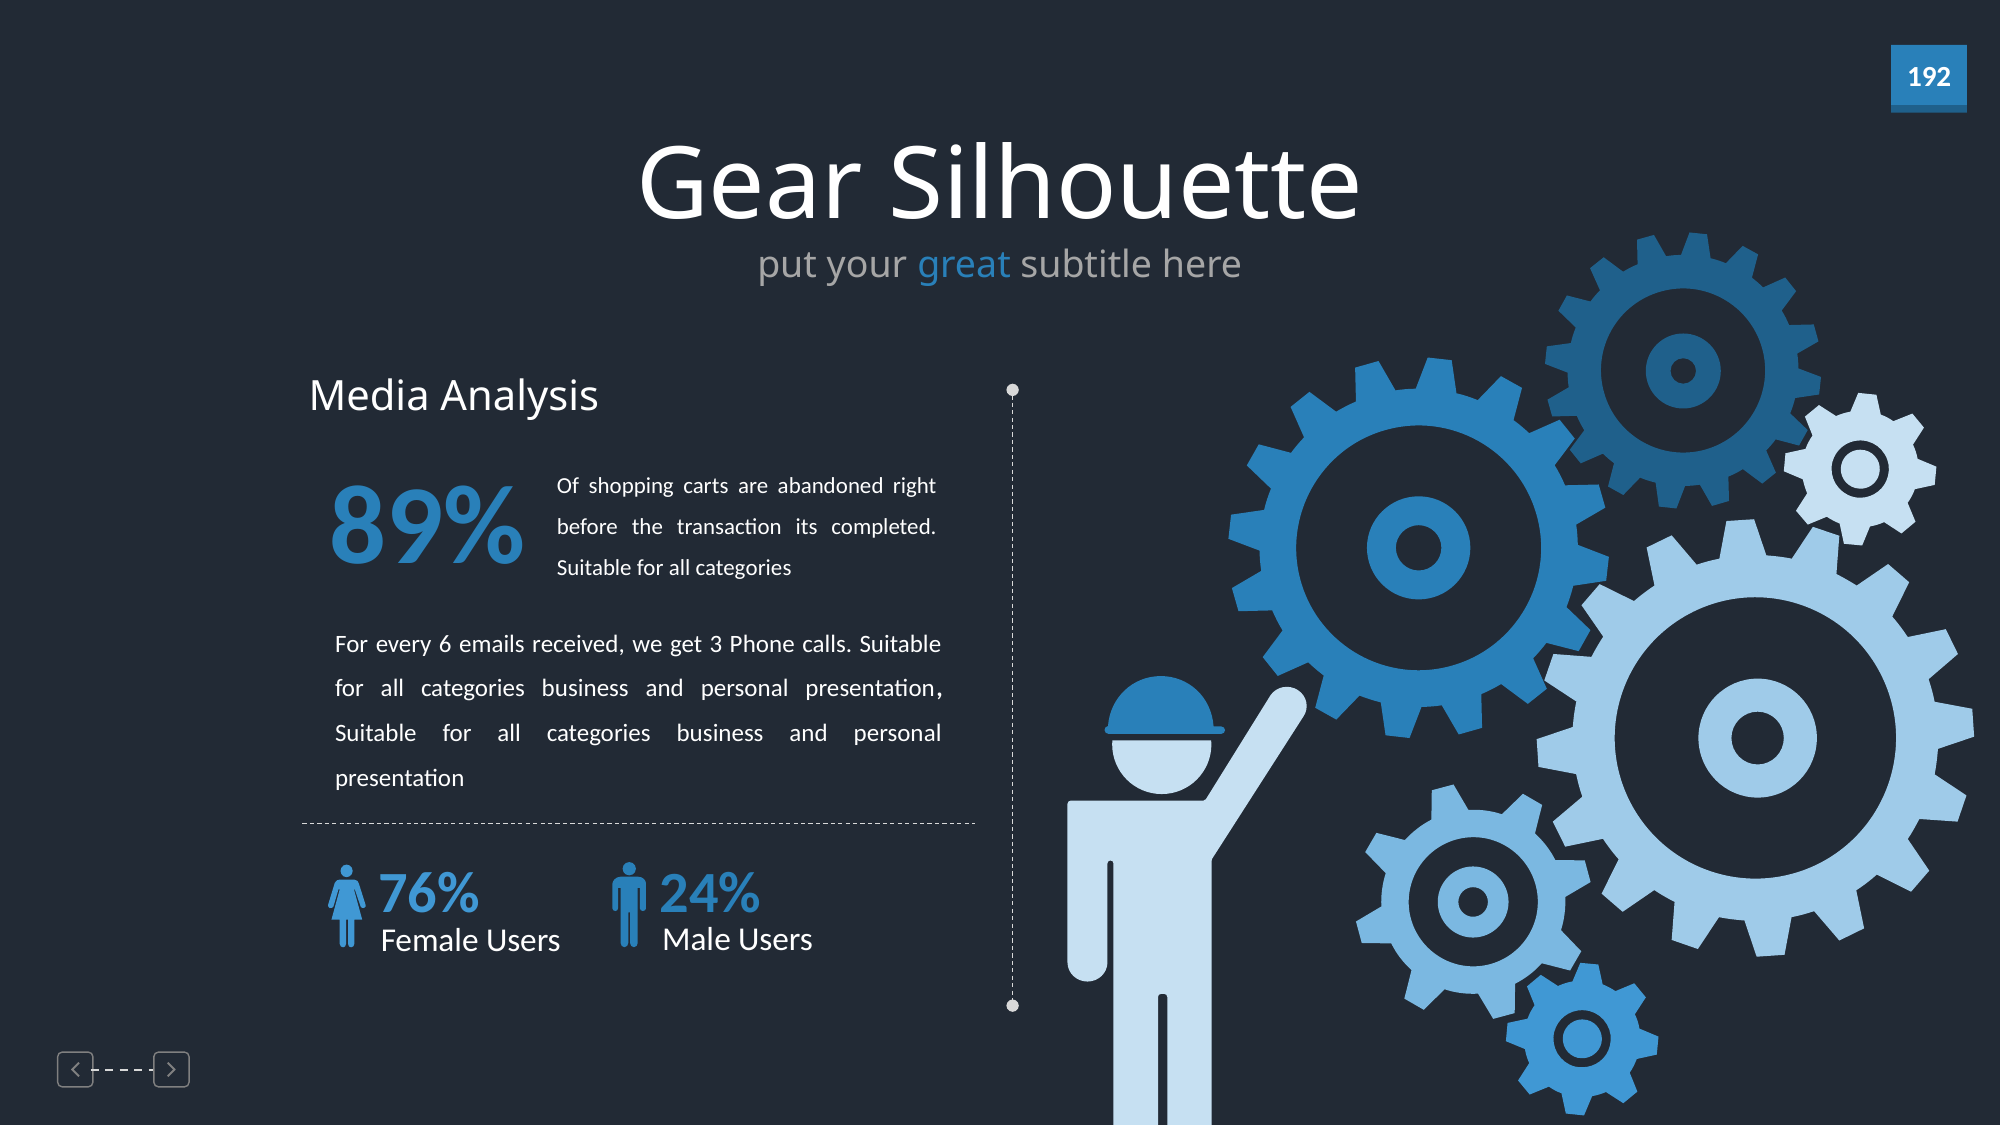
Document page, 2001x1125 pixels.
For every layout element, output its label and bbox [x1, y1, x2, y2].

text_box [1067, 232, 1975, 1125]
text_box [327, 846, 591, 979]
text_box [320, 604, 958, 800]
text_box [621, 111, 1379, 293]
text_box [612, 846, 872, 977]
text_box [293, 361, 614, 426]
text_box [542, 449, 952, 588]
text_box [315, 443, 541, 594]
